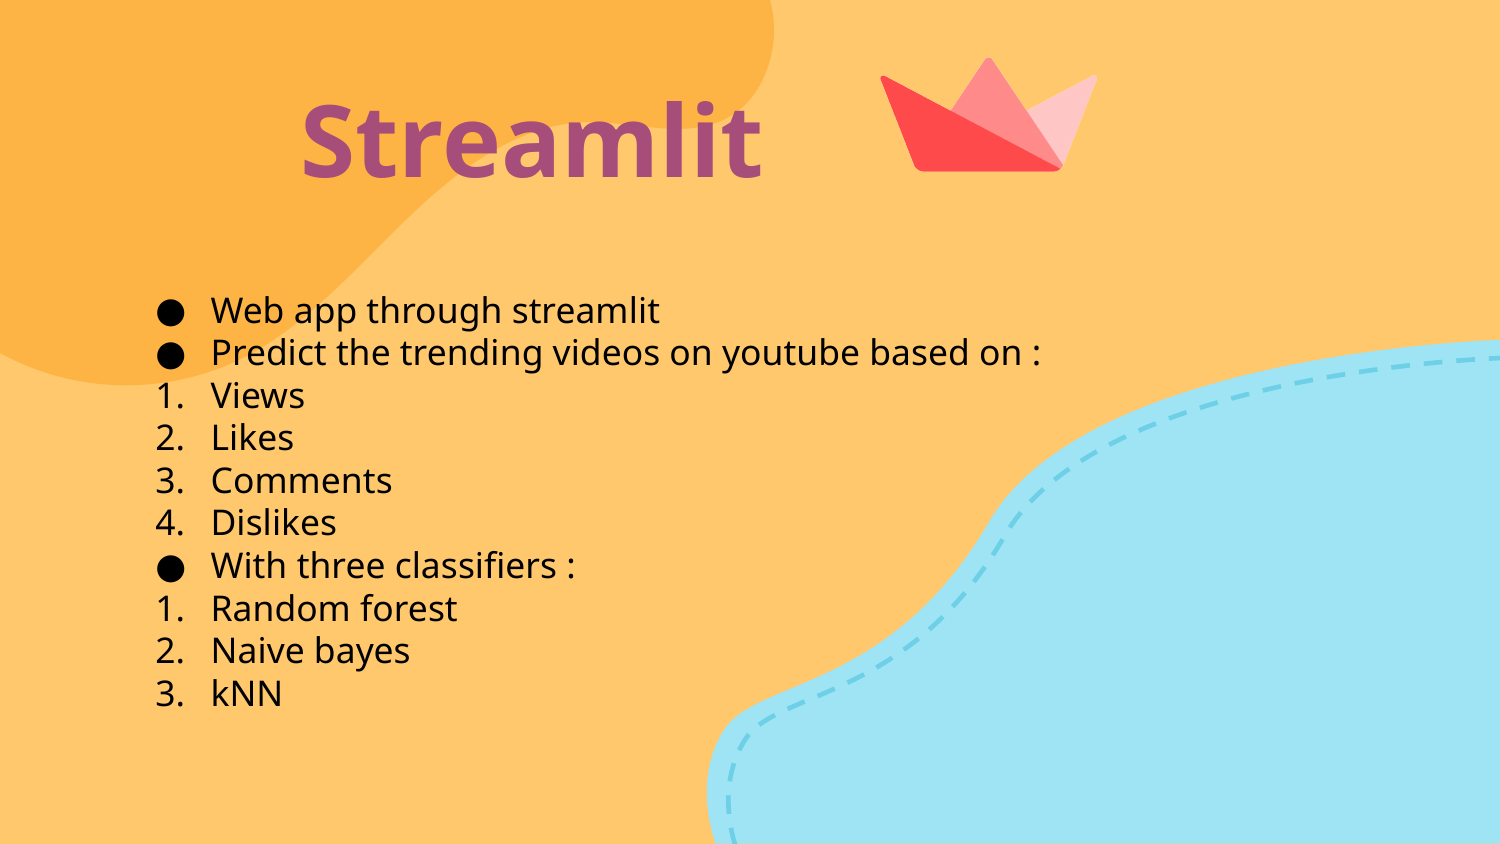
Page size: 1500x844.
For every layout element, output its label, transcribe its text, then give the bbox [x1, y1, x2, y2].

title Streamlit [75, 31, 802, 244]
text_box Web app through streamlit Predict the trending videos on youtube based on : Views Likes Comments Dislikes With three classifiers : Random forest Naive bayes kNN [120, 272, 1380, 771]
picture [807, 0, 1169, 244]
